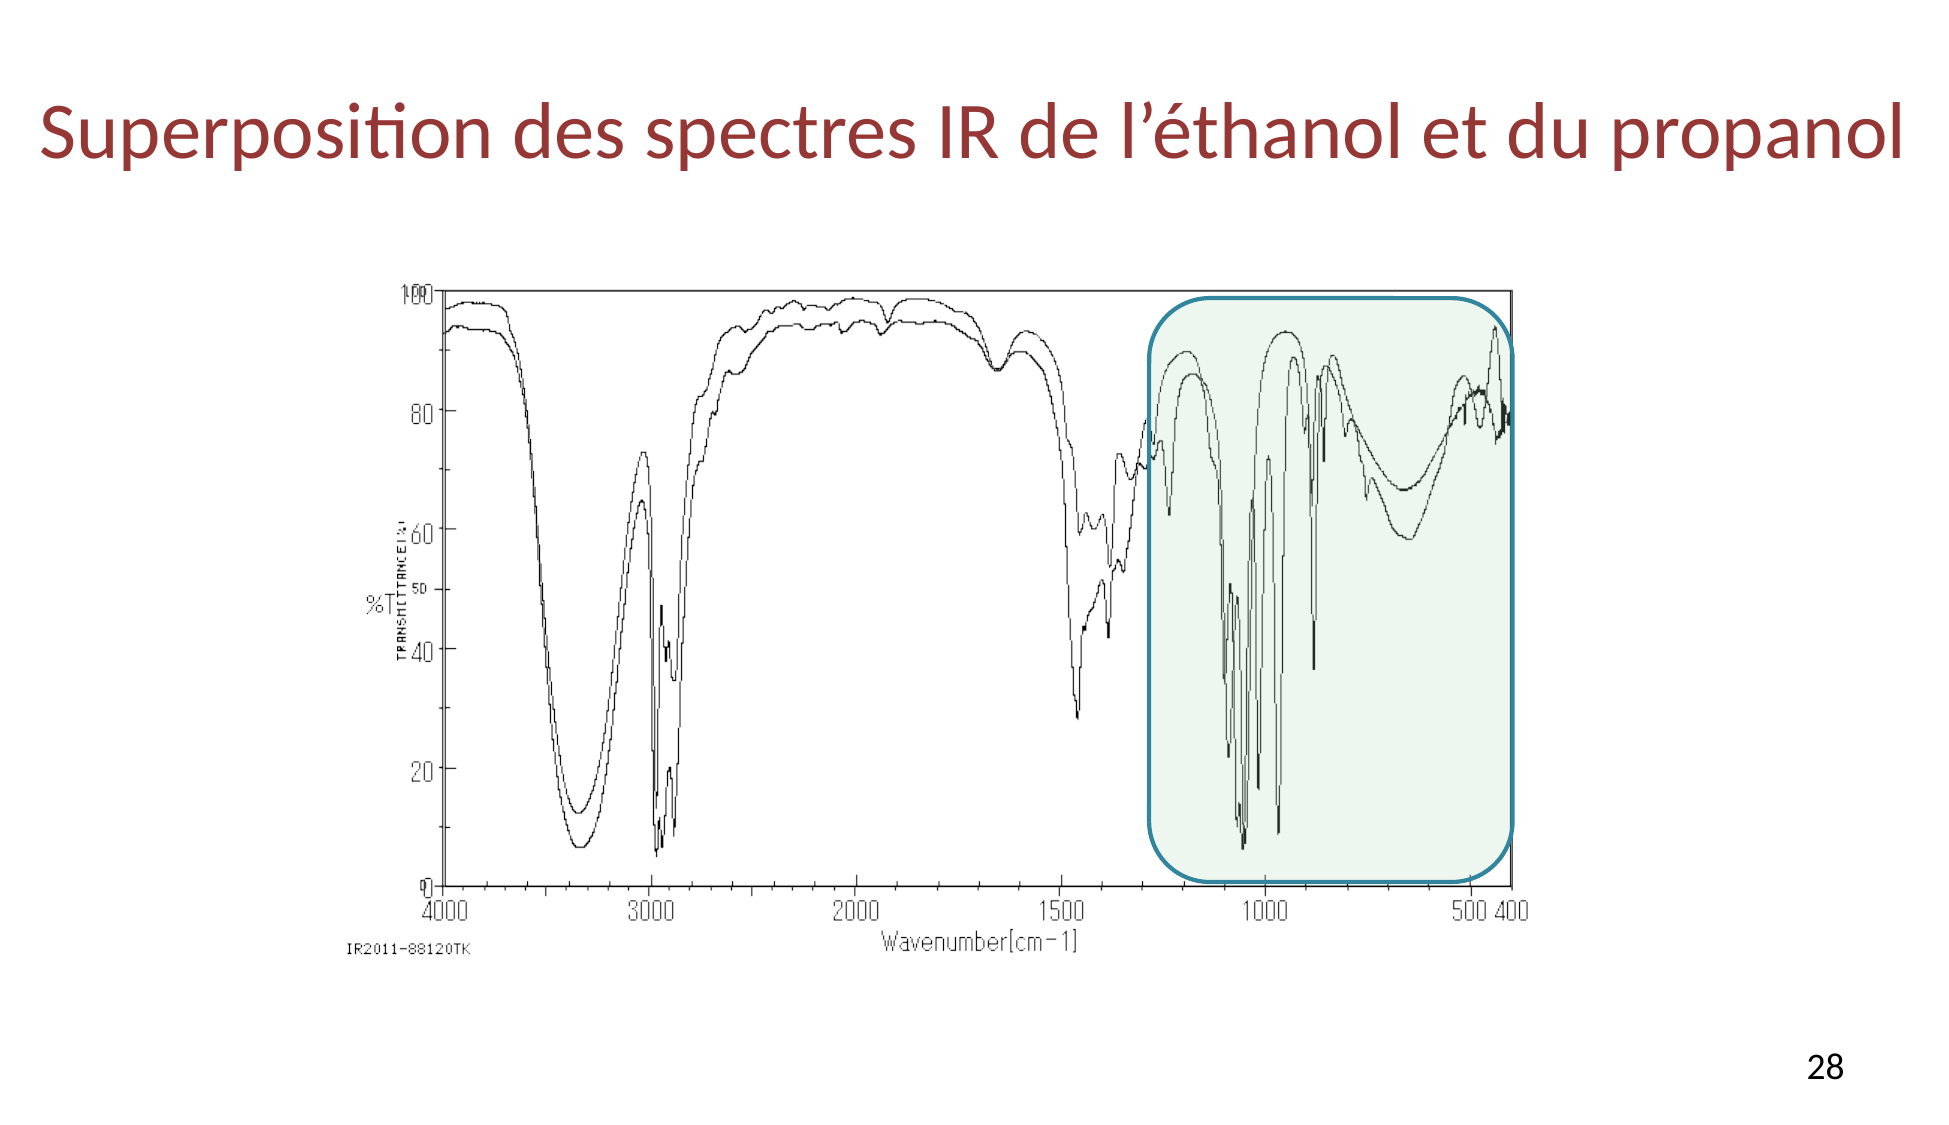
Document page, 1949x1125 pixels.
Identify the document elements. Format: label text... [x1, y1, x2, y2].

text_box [346, 257, 1543, 961]
title Superposition des spectres IR de l’éthanol et du propanol [0, 32, 1949, 220]
